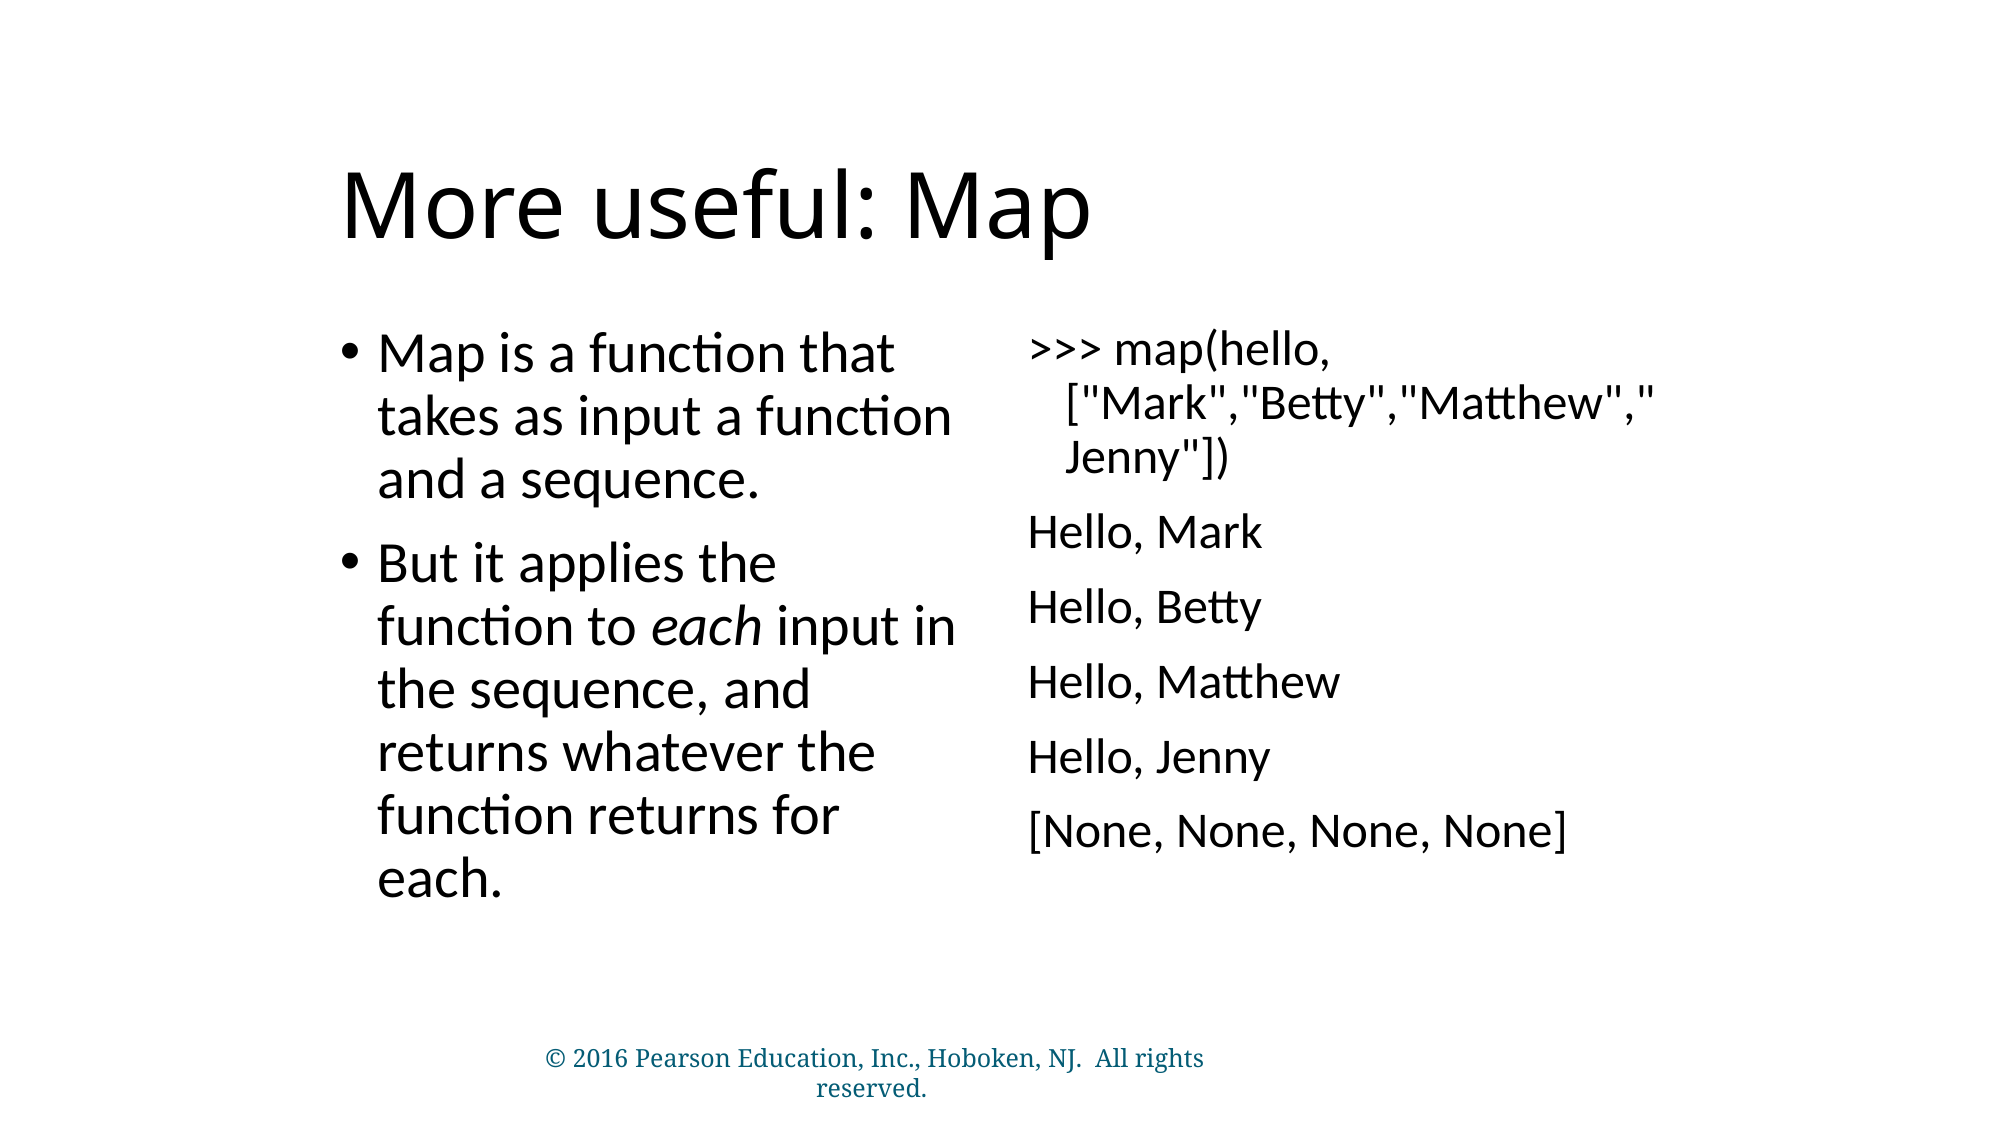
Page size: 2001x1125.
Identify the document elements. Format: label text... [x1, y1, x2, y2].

footer © 2016 Pearson Education, Inc., Hoboken, NJ. All rights reserved. [512, 1042, 1238, 1103]
title More useful: Map [324, 115, 1675, 304]
list >>> map(hello, ["Mark","Betty","Matthew","Jenny"]) Hello, Mark Hello, Betty Hello, Matthew Hello, Jenny [None, None, None, None] [1012, 315, 1675, 1043]
list Map is a function that takes as input a function and a sequence. But it applies the function to each input in the sequence, and returns whatever the function returns for each. [324, 315, 988, 1043]
